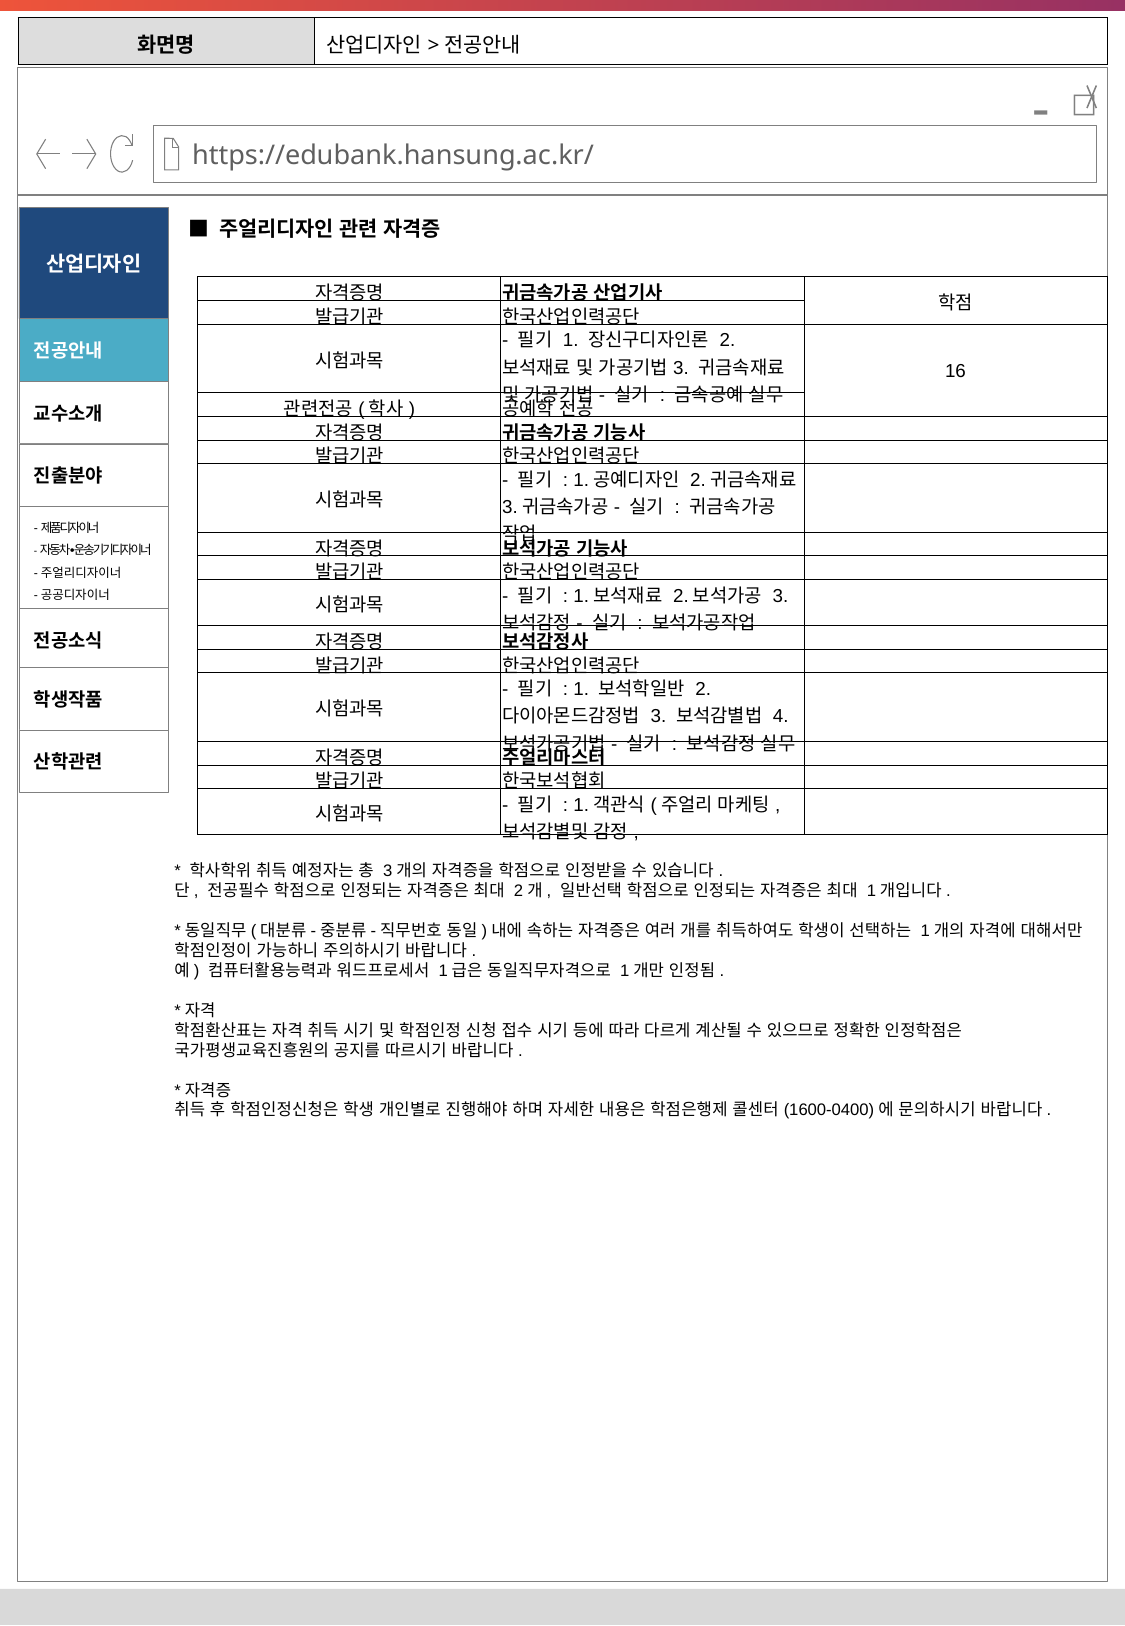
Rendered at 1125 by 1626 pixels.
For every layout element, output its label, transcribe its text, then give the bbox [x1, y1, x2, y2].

table_cell 시험과목 [198, 789, 500, 834]
table_cell [805, 556, 1107, 579]
table_cell 한국산업인력공단 [501, 556, 804, 579]
table_header 귀금속가공 산업기사 [501, 277, 804, 300]
table_cell [805, 441, 1107, 463]
text_box -제품디자이너 -자동차∙운송기기디자이너 -주얼리디자이너 -공공디자이너 [19, 506, 168, 608]
table_cell 자격증명 [198, 742, 500, 765]
table_cell - 필기 : 1. 보석학일반 2. 다이아몬드감정법 3. 보석감별법 4. 보석가공기법- 실기 : 보석감정 실무 [501, 673, 804, 741]
table_cell [805, 766, 1107, 788]
text_box - [1012, 65, 1071, 146]
table_cell [805, 417, 1107, 440]
text_box 전공안내 [19, 319, 168, 381]
table_cell 시험과목 [198, 673, 500, 741]
text_box 산학관련 [19, 729, 168, 793]
table_cell 시험과목 [198, 580, 500, 625]
table_header 화면명 [19, 18, 314, 64]
table_cell [805, 650, 1107, 672]
table_cell 자격증명 [198, 533, 500, 555]
text_box 교수소개 [19, 381, 168, 443]
table_cell 한국산업인력공단 [501, 301, 804, 324]
table_cell 보석감정사 [501, 626, 804, 649]
table_cell [805, 742, 1107, 765]
table_cell - 필기 : 1.객관식(주얼리 마케팅, 보석감별및 감정, [501, 789, 804, 834]
table_cell 관련전공(학사) [198, 393, 500, 416]
table_cell 주얼리마스터 [501, 742, 804, 765]
table_cell 발급기관 [198, 301, 500, 324]
table_cell 귀금속가공 기능사 [501, 417, 804, 440]
table_cell 자격증명 [198, 417, 500, 440]
table_cell [805, 626, 1107, 649]
table_cell 한국산업인력공단 [501, 441, 804, 463]
table_cell 16 [805, 325, 1107, 416]
table_cell 발급기관 [198, 441, 500, 463]
text_box 산업디자인 [18, 207, 168, 319]
table_cell - 필기 : 1.공예디자인 2.귀금속재료 3.귀금속가공- 실기 : 귀금속가공 작업 [501, 464, 804, 532]
table_header 학점 [805, 277, 1107, 324]
table_cell 시험과목 [198, 325, 500, 392]
text_box * 학사학위 취득 예정자는 총 3개의 자격증을 학점으로 인정받을 수 있습니다. 단, 전공필수 학점으로 인정되는 자격증은 최대 2개, 일반선택 학점으로 인정되는 자격증은 최대 1개입니다. *동일직무(대분류-중분류-직무번호 동일)내에 속하는 자격증은 여러 개를 취득하여도 학생이 선택하는 1개의 자격에 대해서만 학점인정이 가능하니 주의하시기 바랍니다. 예) 컴퓨터활용능력과 워드프로세서 1급은 동일직무자격으로 1개만 인정됨. *자격 학점환산표는 자격 취득 시기 및 학점인정 신청 접수 시기 등에 따라 다르게 계산될 수 있으므로 정확한 인정학점은 국가평생교육진흥원의 공지를 따르시기 바랍니다. *자격증 취득 후 학점인정신청은 학생 개인별로 진행해야 하며 자세한 내용은 학점은행제 콜센터(1600-0400)에 문의하시기 바랍니다. [159, 852, 1118, 1127]
table_cell 자격증명 [198, 626, 500, 649]
table_cell - 필기 1. 장신구디자인론 2. 보석재료 및 가공기법3. 귀금속재료 및 가공기법- 실기 : 금속공예 실무 [501, 325, 804, 392]
table_cell 보석가공 기능사 [501, 533, 804, 555]
table_cell [805, 533, 1107, 555]
table_cell [805, 464, 1107, 532]
text_box 학생작품 [19, 667, 168, 729]
text_box ■ 주얼리디자인 관련 자격증 [173, 208, 492, 248]
table_cell 공예학 전공 [501, 393, 804, 416]
table_cell - 필기 : 1.보석재료 2.보석가공 3.보석감정- 실기 : 보석가공작업 [501, 580, 804, 625]
table_header 자격증명 [198, 277, 500, 300]
table_cell 발급기관 [198, 766, 500, 788]
table_cell [805, 673, 1107, 741]
table_header 산업디자인>전공안내 [315, 18, 1107, 64]
table_cell 한국산업인력공단 [501, 650, 804, 672]
table_cell [805, 789, 1107, 834]
table_cell 발급기관 [198, 556, 500, 579]
table_cell [805, 580, 1107, 625]
table_cell 발급기관 [198, 650, 500, 672]
table_cell 시험과목 [198, 464, 500, 532]
table_cell 한국보석협회 [501, 766, 804, 788]
text_box 전공소식 [19, 608, 168, 667]
text_box 진출분야 [19, 443, 168, 506]
